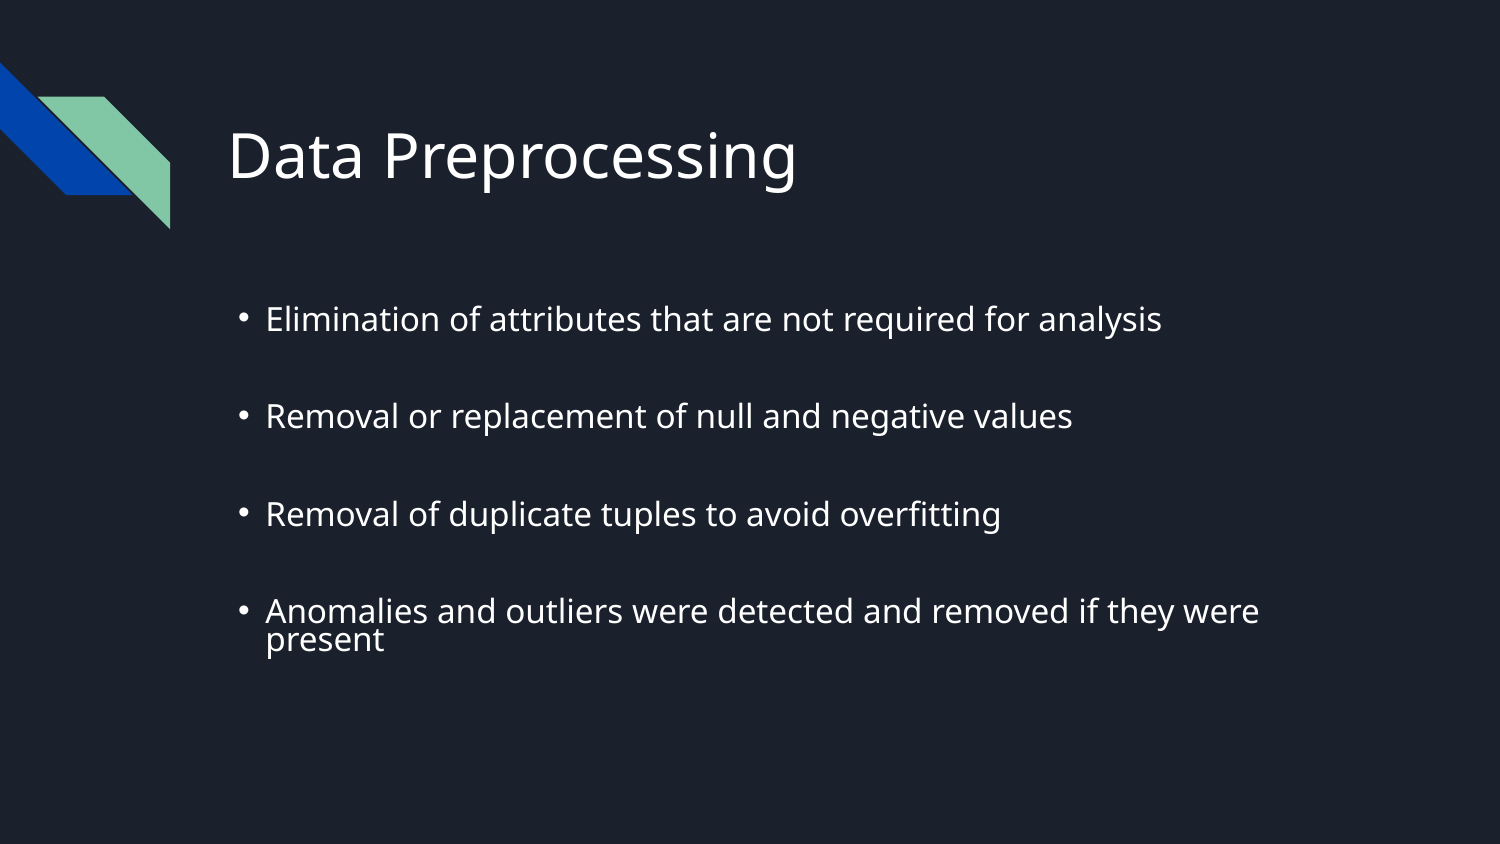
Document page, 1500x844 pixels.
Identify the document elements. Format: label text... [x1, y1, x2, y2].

list Elimination of attributes that are not required for analysis Removal or replacement of null and negative values Removal of duplicate tuples to avoid overfitting Anomalies and outliers were detected and removed if they were present [212, 294, 1368, 772]
title Data Preprocessing [212, 101, 1368, 252]
